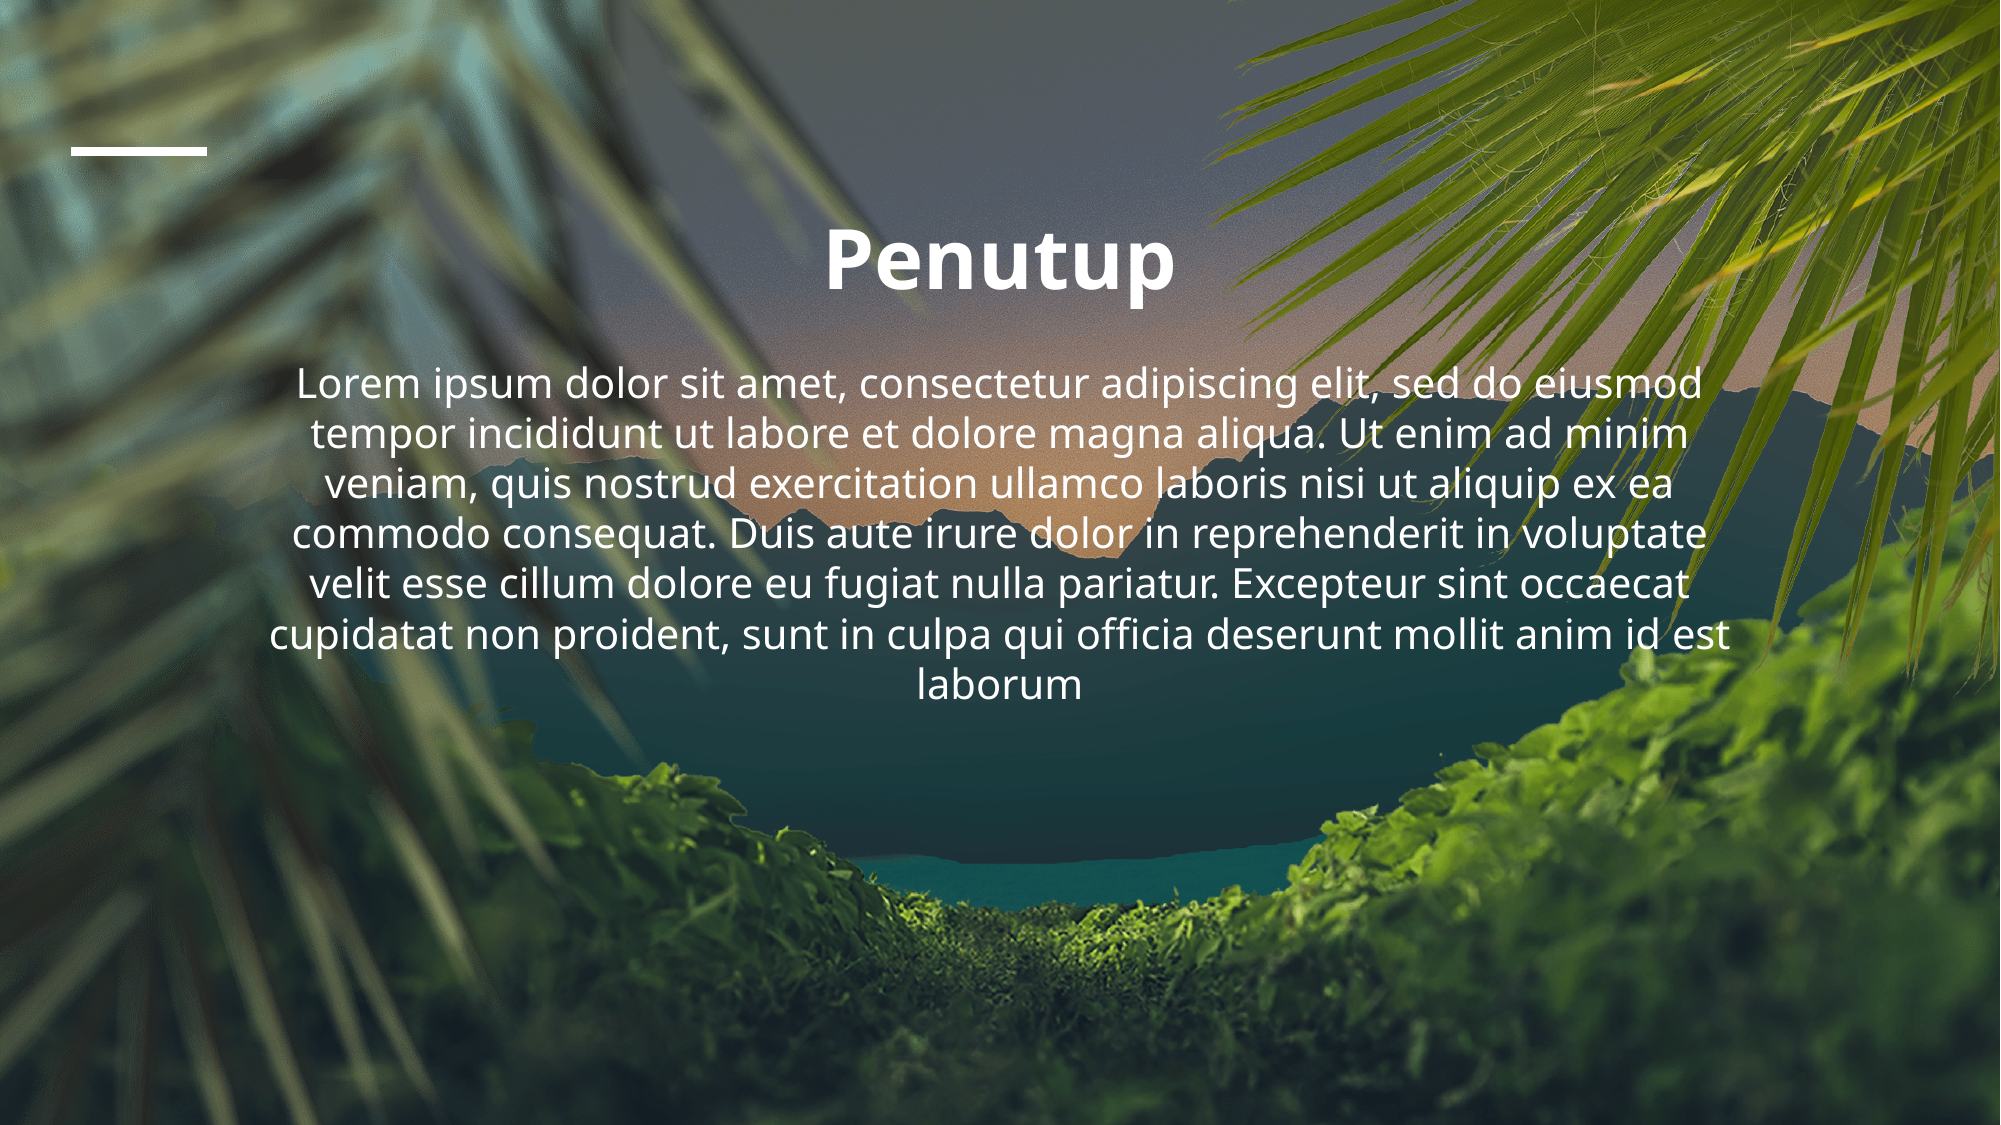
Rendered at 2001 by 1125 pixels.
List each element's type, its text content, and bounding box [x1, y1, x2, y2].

text_box Lorem ipsum dolor sit amet, consectetur adipiscing elit, sed do eiusmod tempor incididunt ut labore et dolore magna aliqua. Ut enim ad minim veniam, quis nostrud exercitation ullamco laboris nisi ut aliquip ex ea commodo consequat. Duis aute irure dolor in reprehenderit in voluptate velit esse cillum dolore eu fugiat nulla pariatur. Excepteur sint occaecat cupidatat non proident, sunt in culpa qui officia deserunt mollit anim id est laborum [958, 357, 1110, 454]
picture [0, 0, 2000, 1125]
title Penutup [958, 208, 1110, 316]
